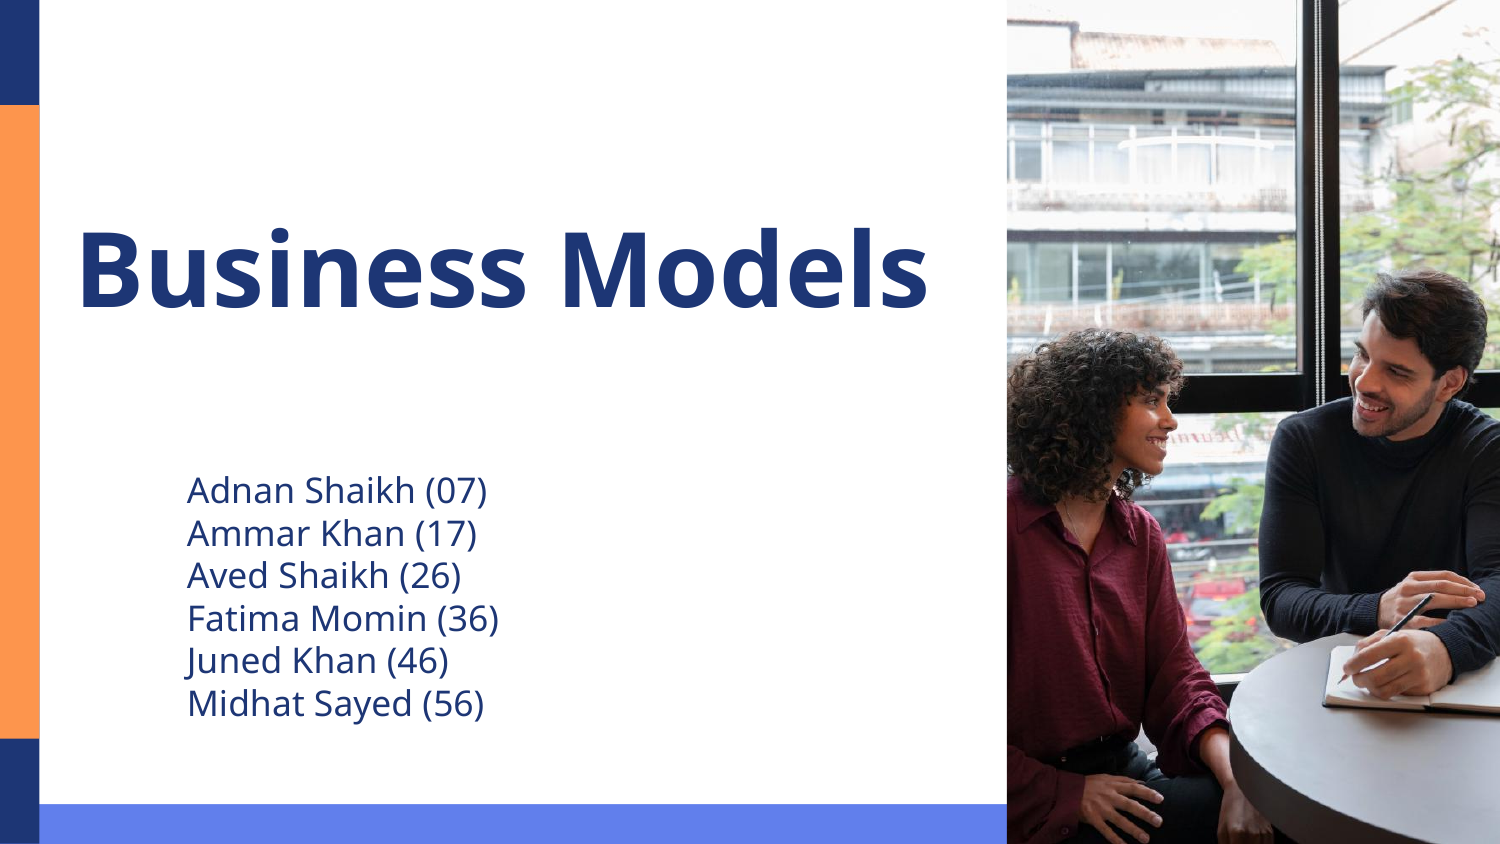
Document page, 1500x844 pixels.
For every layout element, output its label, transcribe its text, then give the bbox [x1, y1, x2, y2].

subtitle Adnan Shaikh (07) Ammar Khan (17) Aved Shaikh (26) Fatima Momin (36) Juned Khan (46) Midhat Sayed (56) [168, 559, 903, 632]
picture [1006, 0, 1500, 844]
title Business Models [74, 110, 961, 438]
